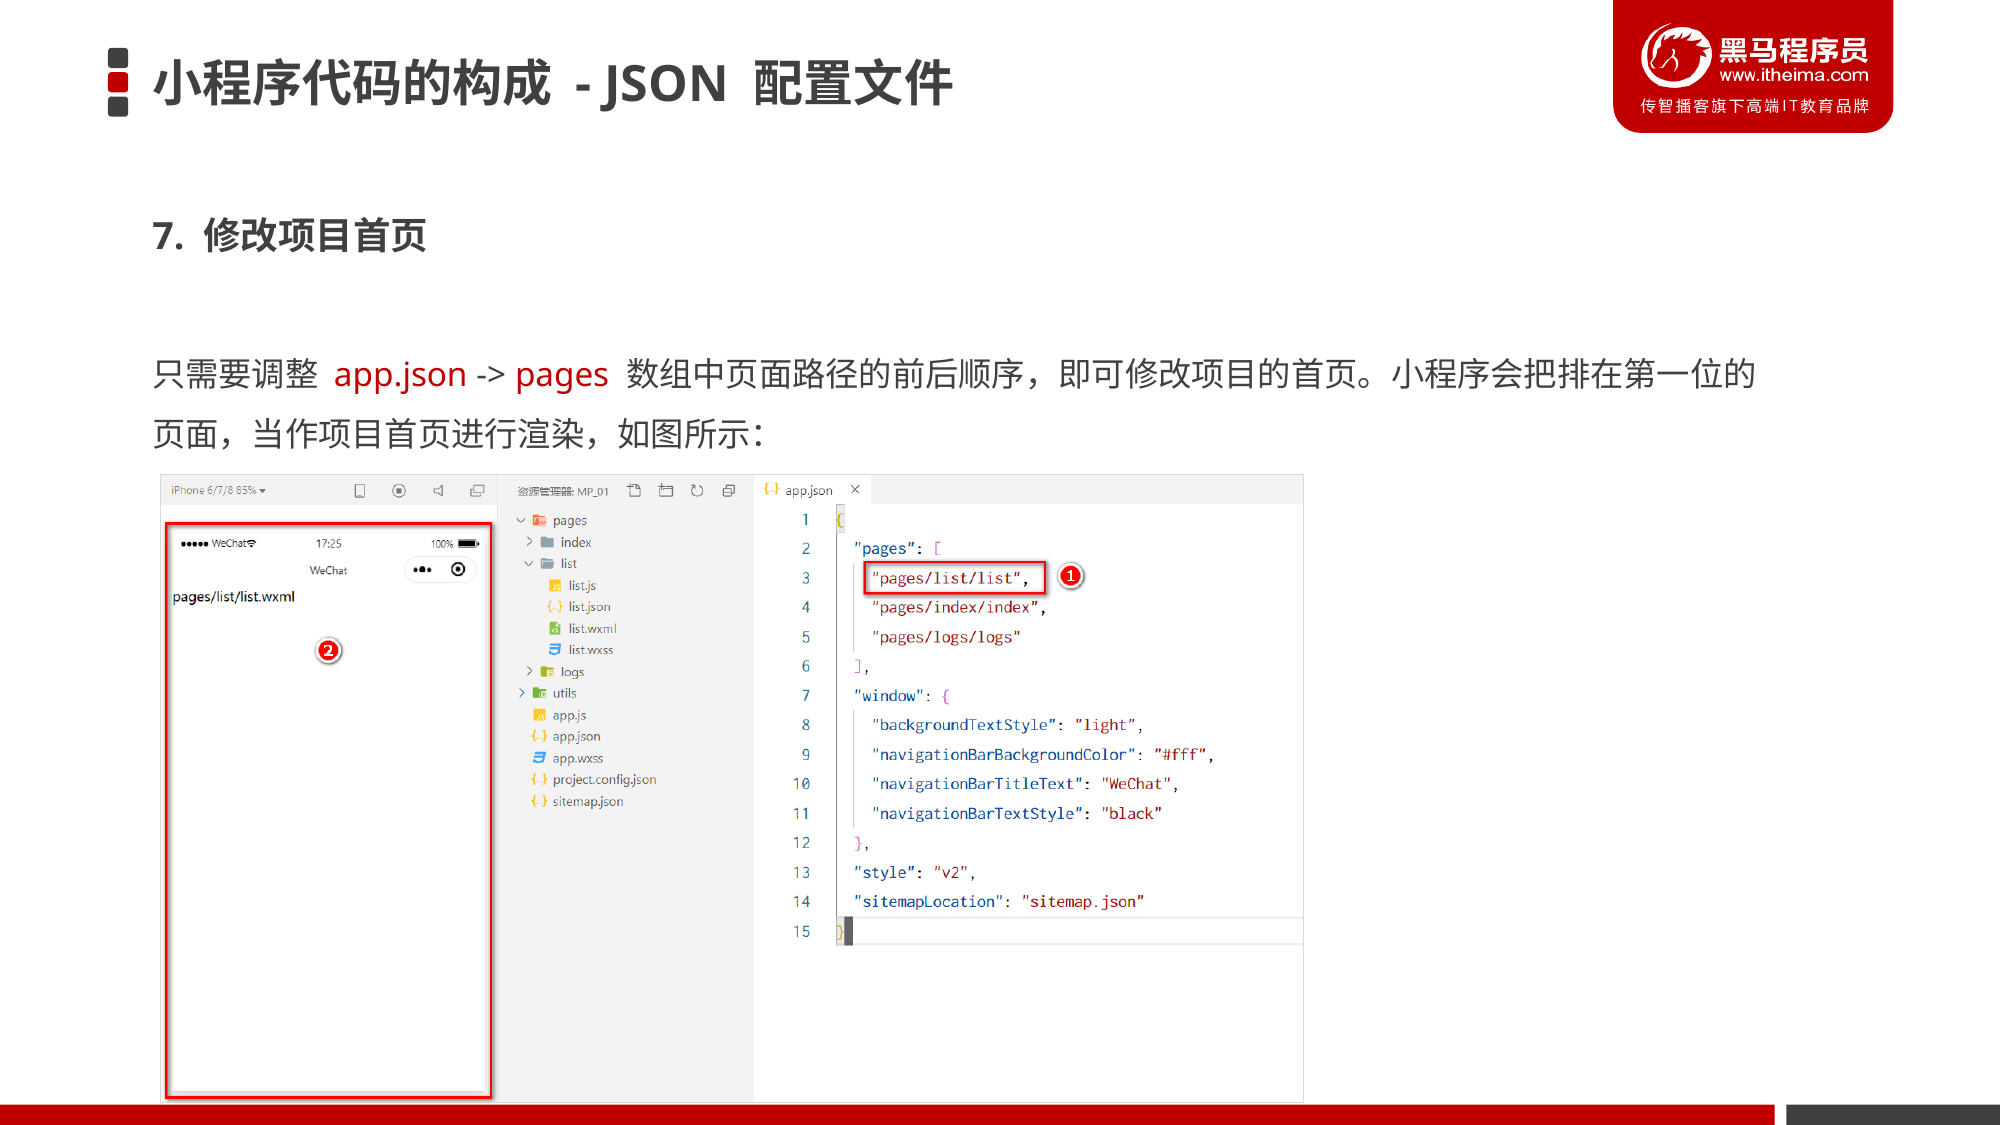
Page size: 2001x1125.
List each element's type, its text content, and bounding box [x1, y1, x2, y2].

picture [159, 474, 1304, 1103]
list 只需要调整 app.json -> pages 数组中页面路径的前后顺序，即可修改项目的首页。小程序会把排在第一位的页面，当作项目首页进行渲染，如图所示： [137, 326, 1795, 485]
title 小程序代码的构成 - JSON 配置文件 [137, 38, 1577, 124]
picture [1616, 11, 1894, 125]
list 7. 修改项目首页 [137, 192, 1753, 277]
